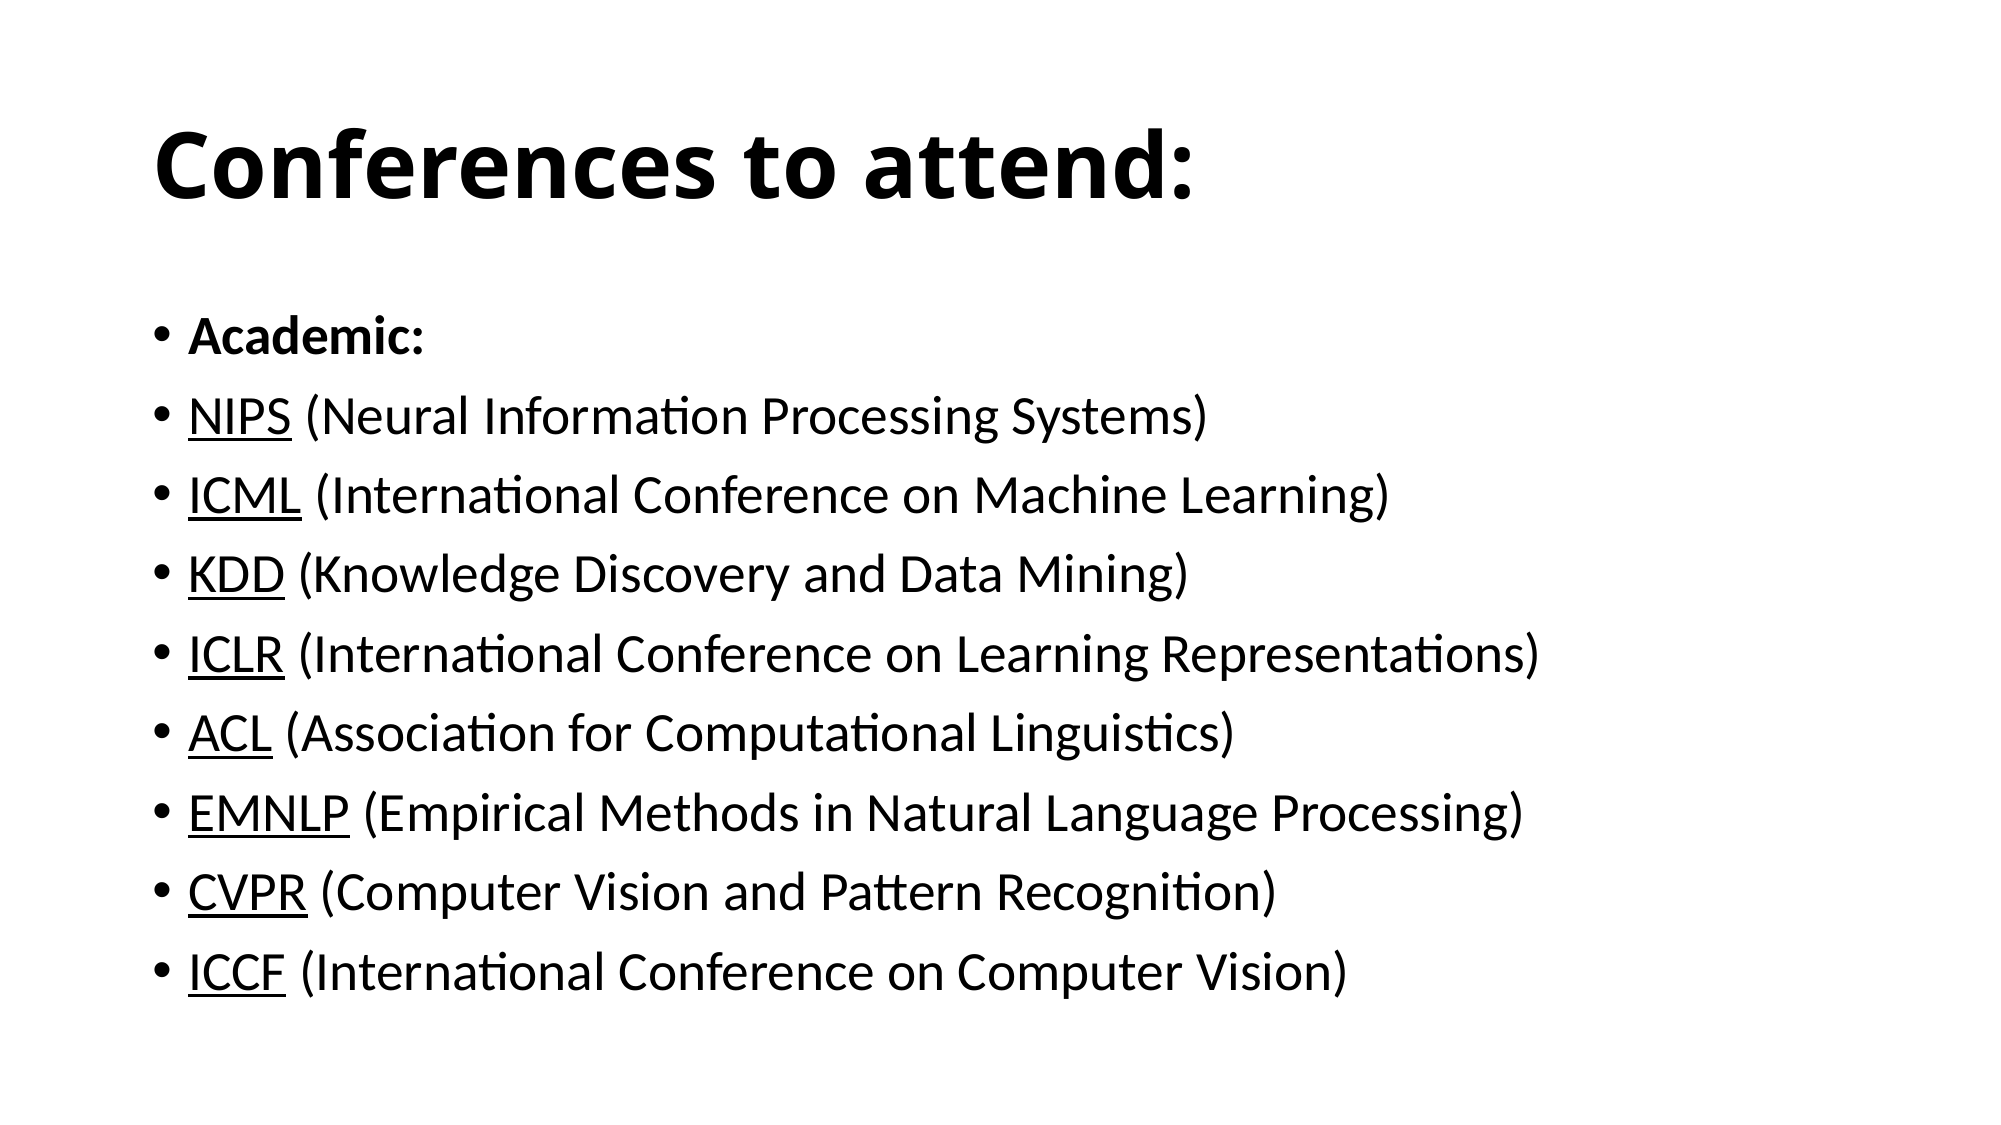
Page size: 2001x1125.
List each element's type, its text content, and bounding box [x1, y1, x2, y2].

list Academic: NIPS (Neural Information Processing Systems) ICML (International Conference on Machine Learning) KDD (Knowledge Discovery and Data Mining) ICLR (International Conference on Learning Representations) ACL (Association for Computational Linguistics) EMNLP (Empirical Methods in Natural Language Processing) CVPR (Computer Vision and Pattern Recognition) ICCF (International Conference on Computer Vision) [137, 299, 1863, 1014]
title Conferences to attend: [137, 59, 1863, 278]
